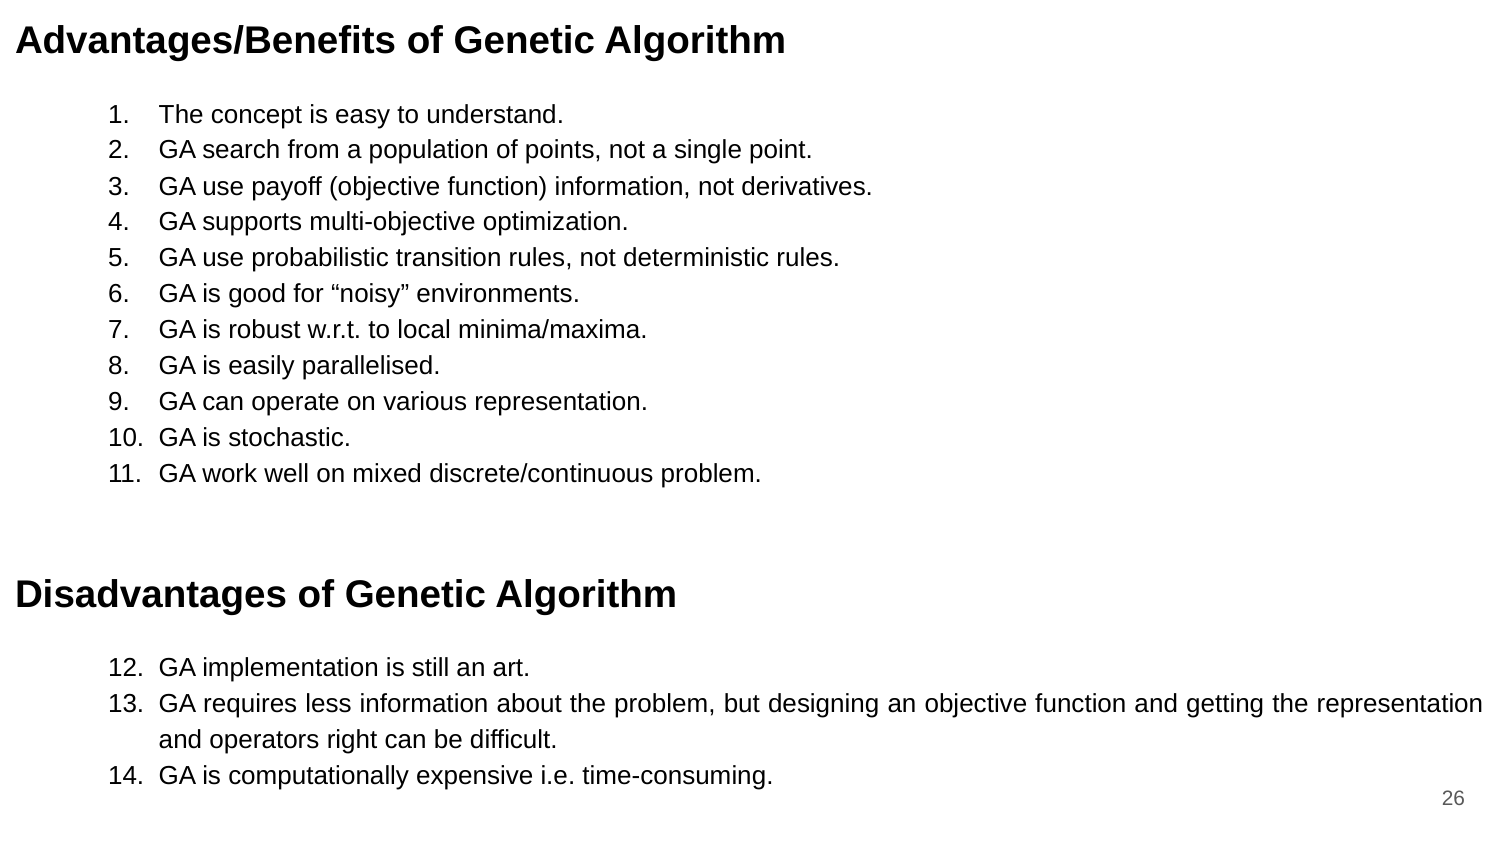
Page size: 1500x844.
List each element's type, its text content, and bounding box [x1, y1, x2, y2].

text_box Advantages/Benefits of Genetic Algorithm The concept is easy to understand. GA search from a population of points, not a single point. GA use payoff (objective function) information, not derivatives. GA supports multi-objective optimization. GA use probabilistic transition rules, not deterministic rules. GA is good for “noisy” environments. GA is robust w.r.t. to local minima/maxima. GA is easily parallelised. GA can operate on various representation. GA is stochastic. GA work well on mixed discrete/continuous problem. Disadvantages of Genetic Algorithm GA implementation is still an art. GA requires less information about the problem, but designing an objective function and getting the representation and operators right can be difficult. GA is computationally expensive i.e. time-consuming. [0, 0, 1500, 805]
slide_number ‹#› [1389, 764, 1480, 830]
